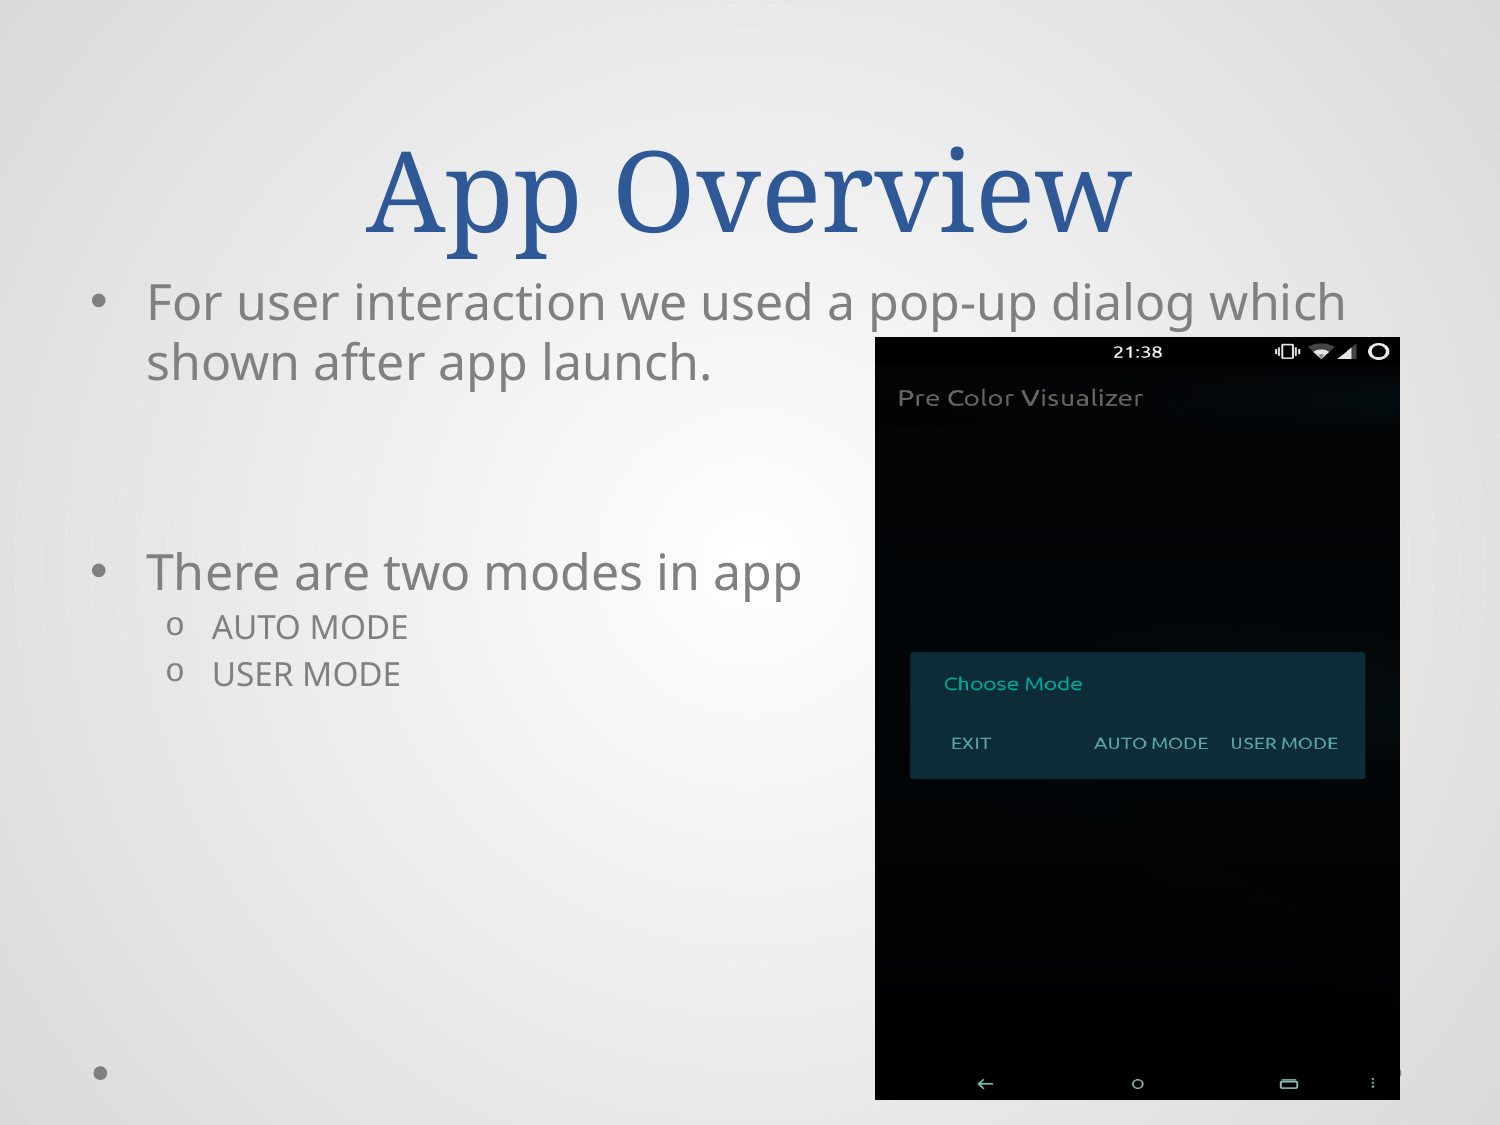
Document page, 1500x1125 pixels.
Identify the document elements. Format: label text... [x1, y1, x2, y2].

title App Overview [75, 0, 1425, 262]
picture [874, 337, 1401, 1101]
list For user interaction we used a pop-up dialog which shown after app launch. There are two modes in app AUTO MODE USER MODE [75, 262, 1425, 1125]
